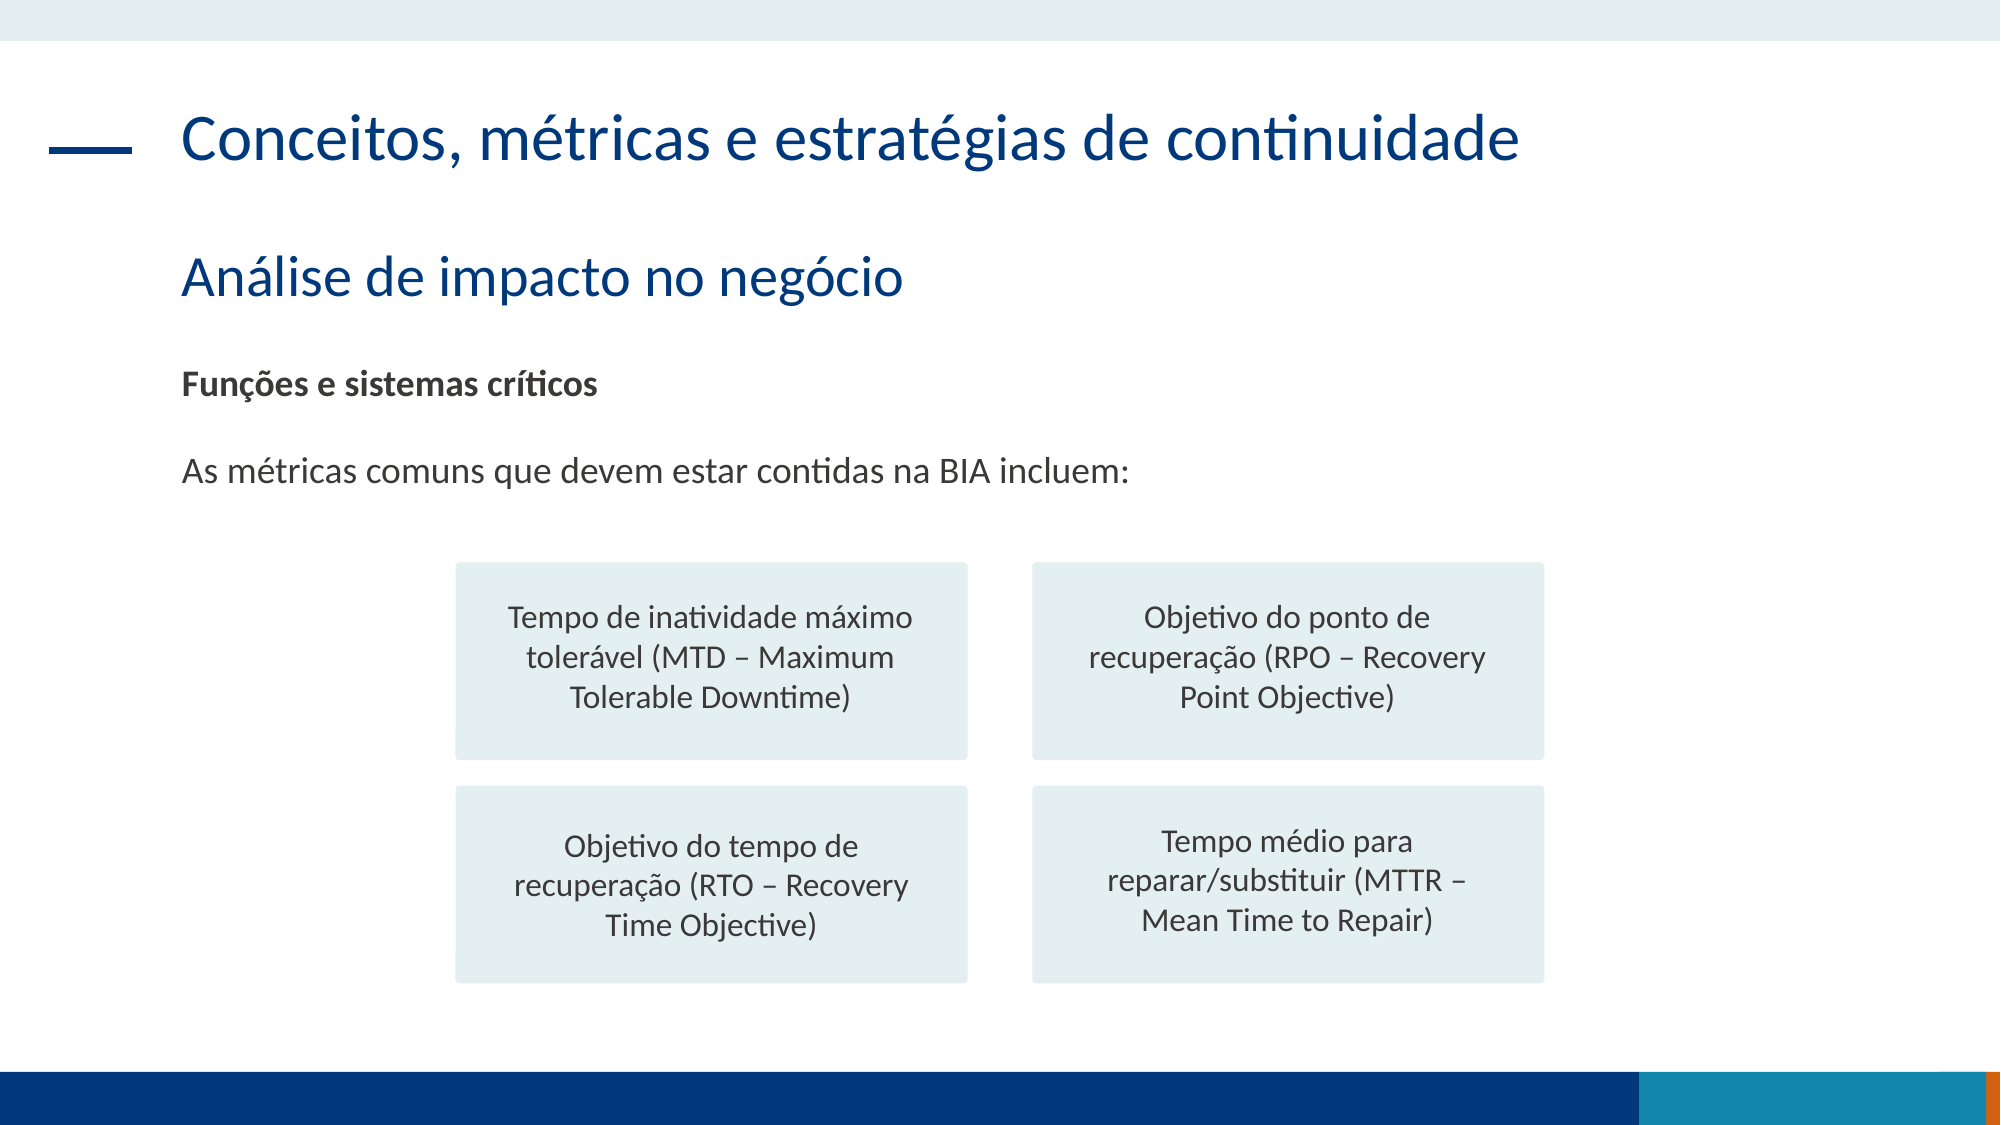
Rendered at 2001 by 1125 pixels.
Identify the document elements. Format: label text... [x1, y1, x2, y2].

list Conceitos, métricas e estratégias de continuidade [167, 95, 1833, 237]
text_box Funções e sistemas críticos [167, 351, 1168, 412]
list Análise de impacto no negócio [167, 238, 1833, 380]
text_box As métricas comuns que devem estar contidas na BIA incluem: [167, 439, 1833, 499]
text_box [455, 562, 1545, 984]
